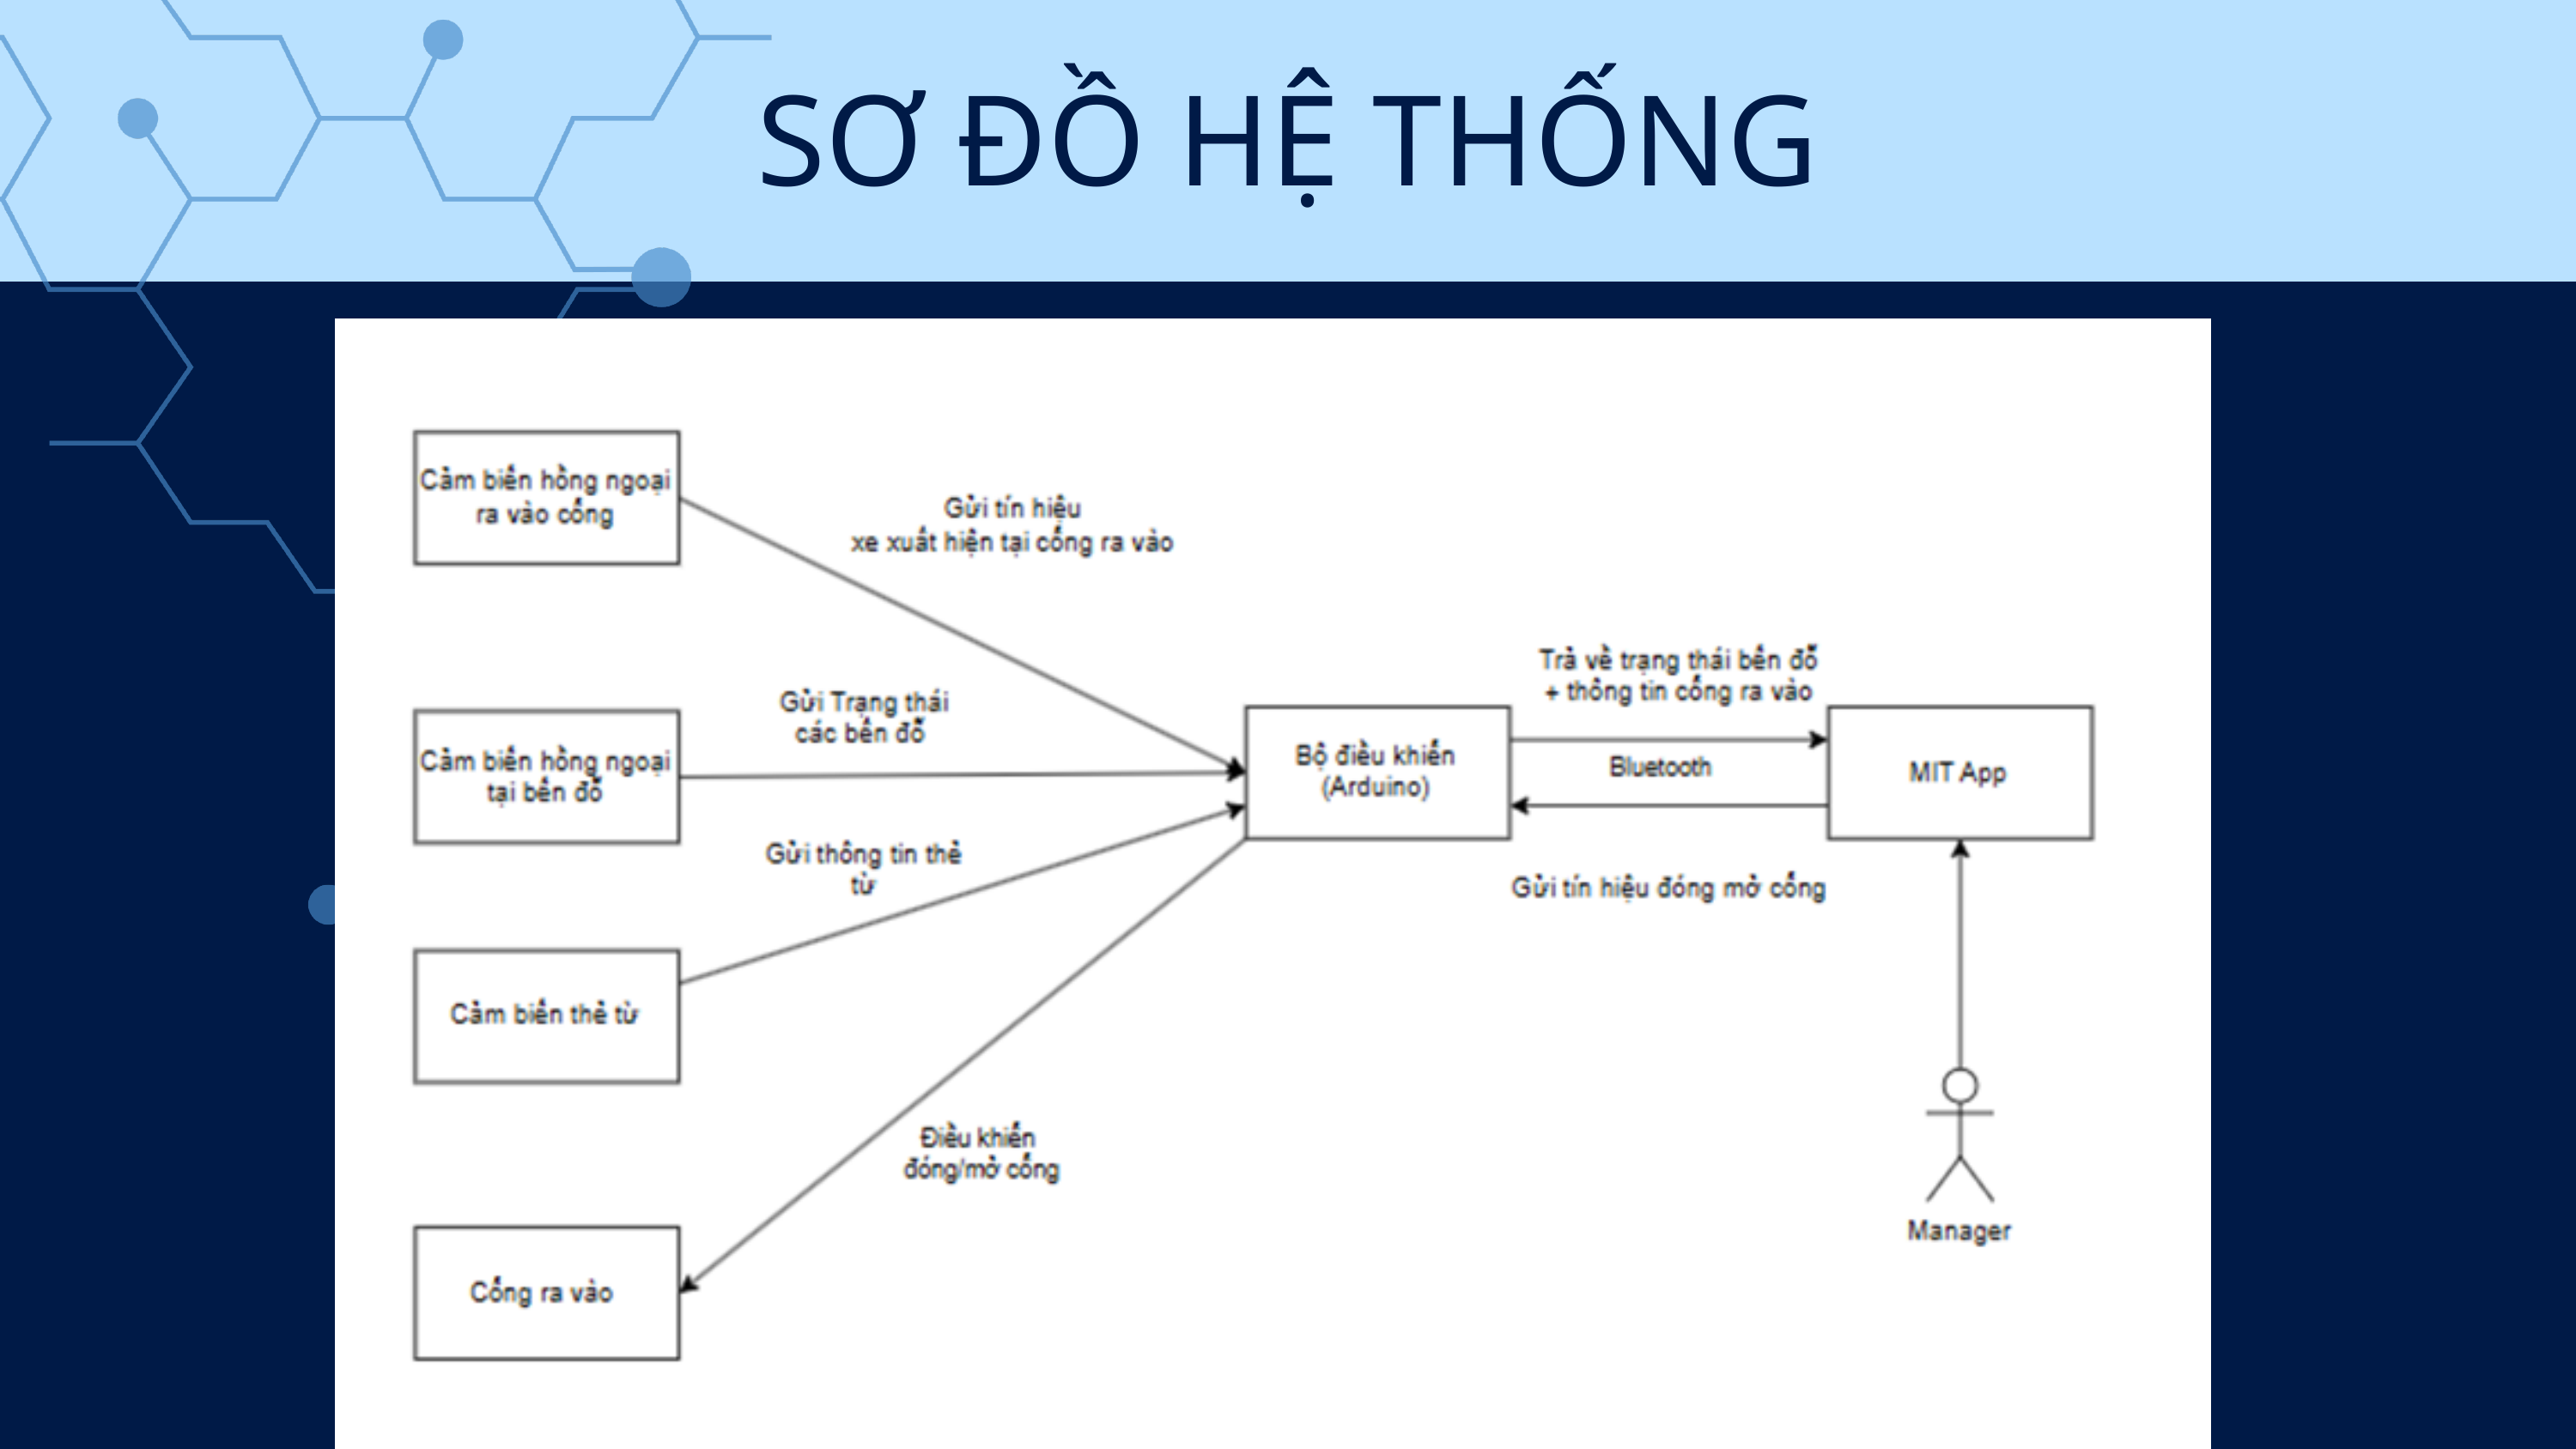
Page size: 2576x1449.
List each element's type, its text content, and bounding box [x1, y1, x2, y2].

text_box [779, 0, 2576, 282]
text_box [335, 318, 2211, 1449]
text_box SƠ ĐỒ HỆ THỐNG [461, 86, 2115, 212]
text_box [0, 0, 779, 984]
